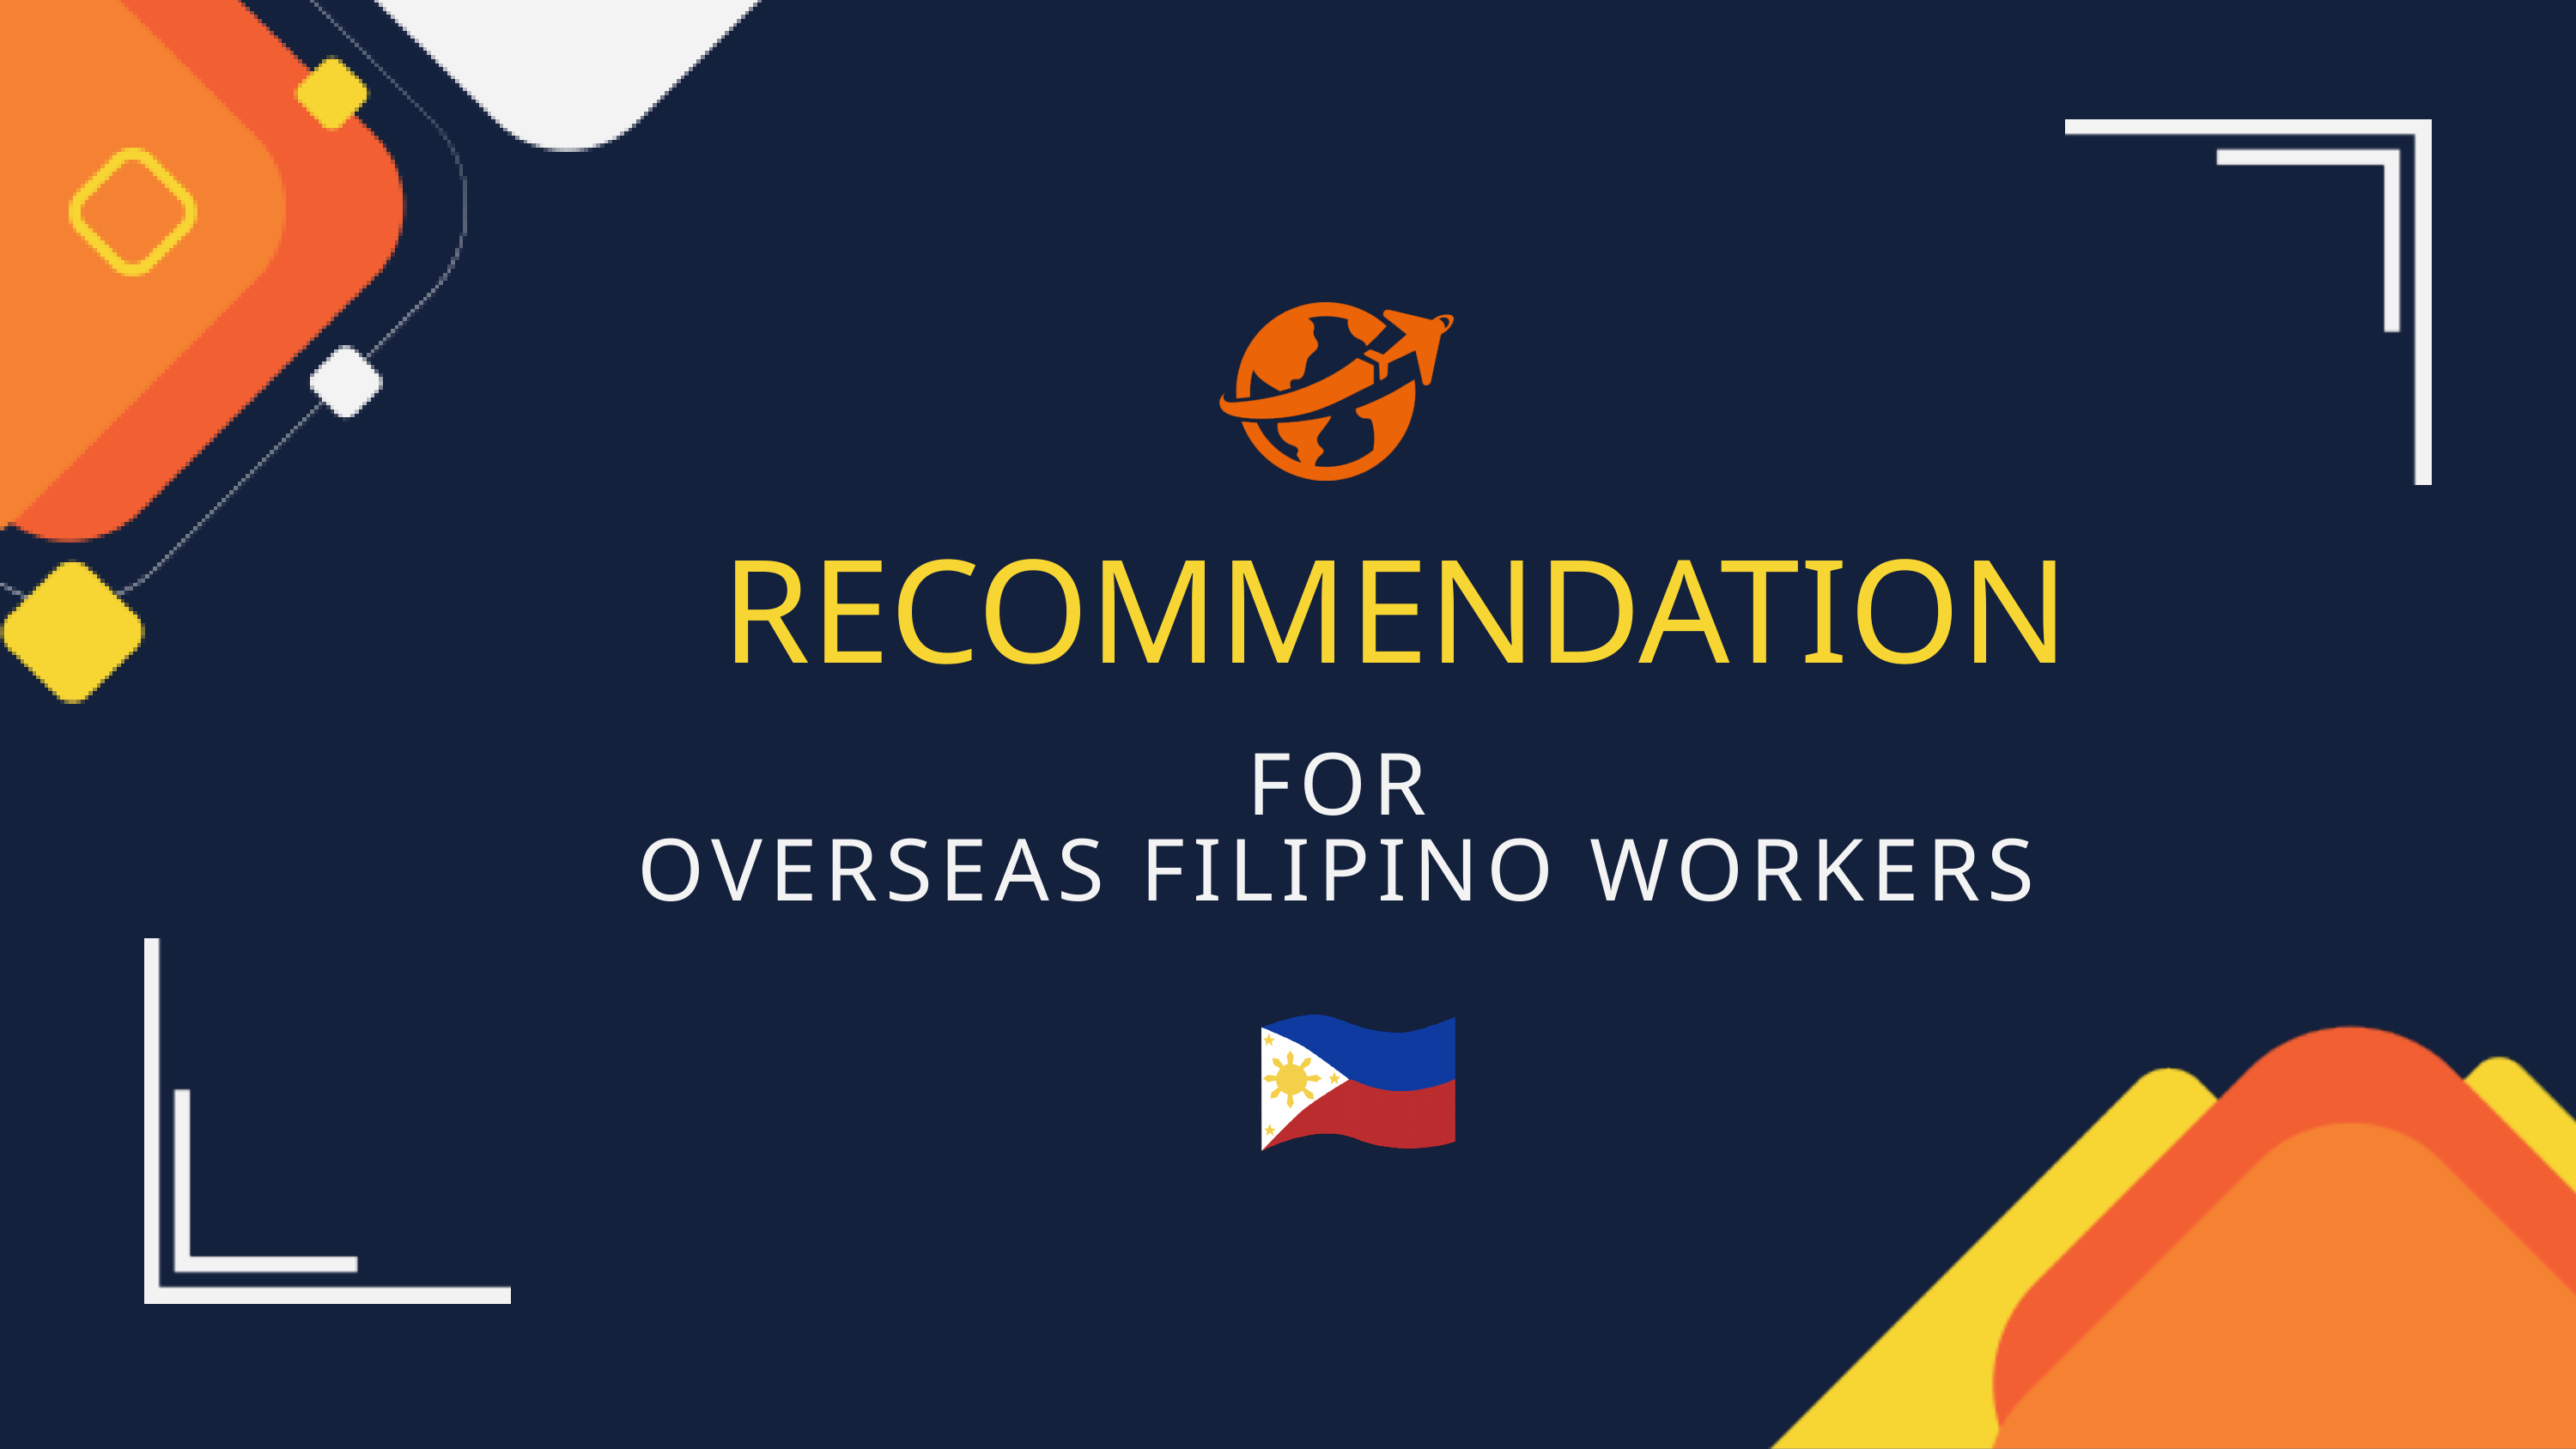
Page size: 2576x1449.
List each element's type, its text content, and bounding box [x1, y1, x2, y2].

picture [1770, 826, 2576, 1449]
picture [1261, 1012, 1455, 1160]
picture [1219, 301, 1455, 481]
picture [2065, 118, 2432, 486]
picture [0, 0, 762, 704]
picture [144, 937, 511, 1304]
text_box RECOMMENDATION [765, 548, 2096, 675]
text_box FOR OVERSEAS FILIPINO WORKERS [411, 675, 2263, 919]
